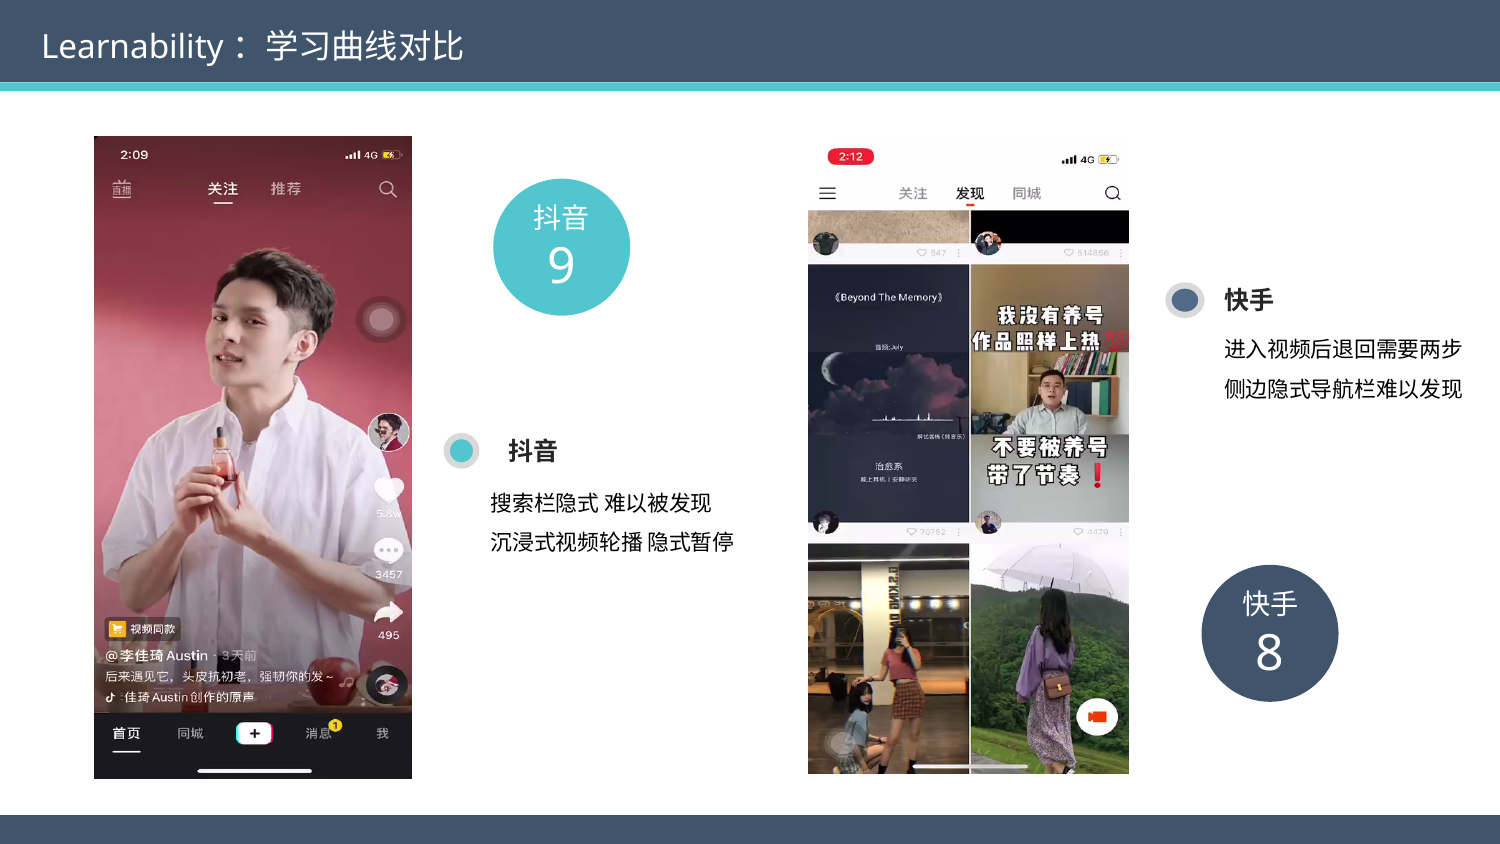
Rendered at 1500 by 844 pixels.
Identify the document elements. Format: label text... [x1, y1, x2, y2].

text_box Learnability：学习曲线对比 [26, 18, 480, 73]
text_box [807, 140, 1129, 774]
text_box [1168, 277, 1500, 450]
text_box 快手 8 [1200, 563, 1340, 703]
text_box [446, 427, 788, 603]
text_box 抖音 9 [492, 177, 632, 317]
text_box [93, 135, 412, 780]
